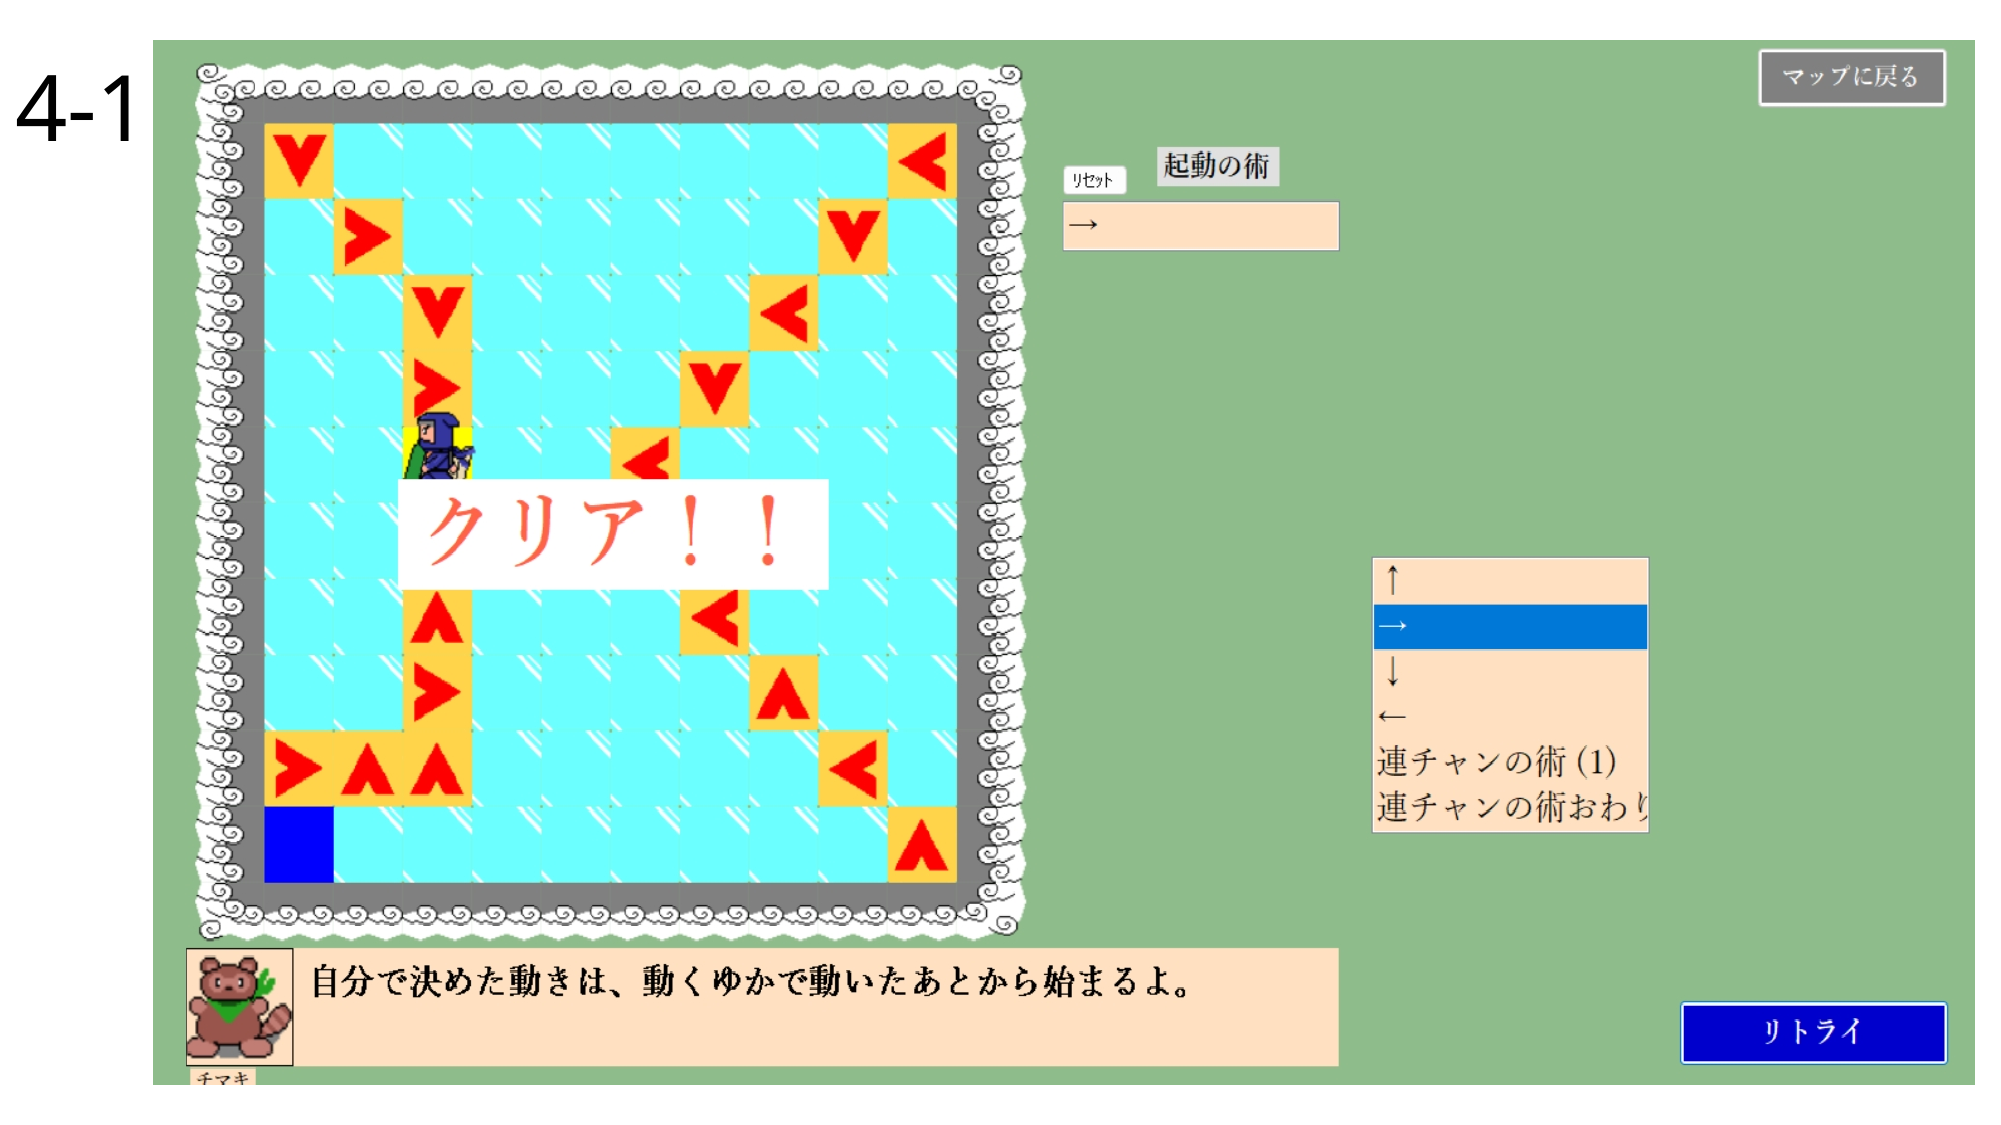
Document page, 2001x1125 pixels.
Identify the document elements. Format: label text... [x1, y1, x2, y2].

picture [153, 40, 1975, 1085]
title 4-1 [0, 3, 1725, 221]
